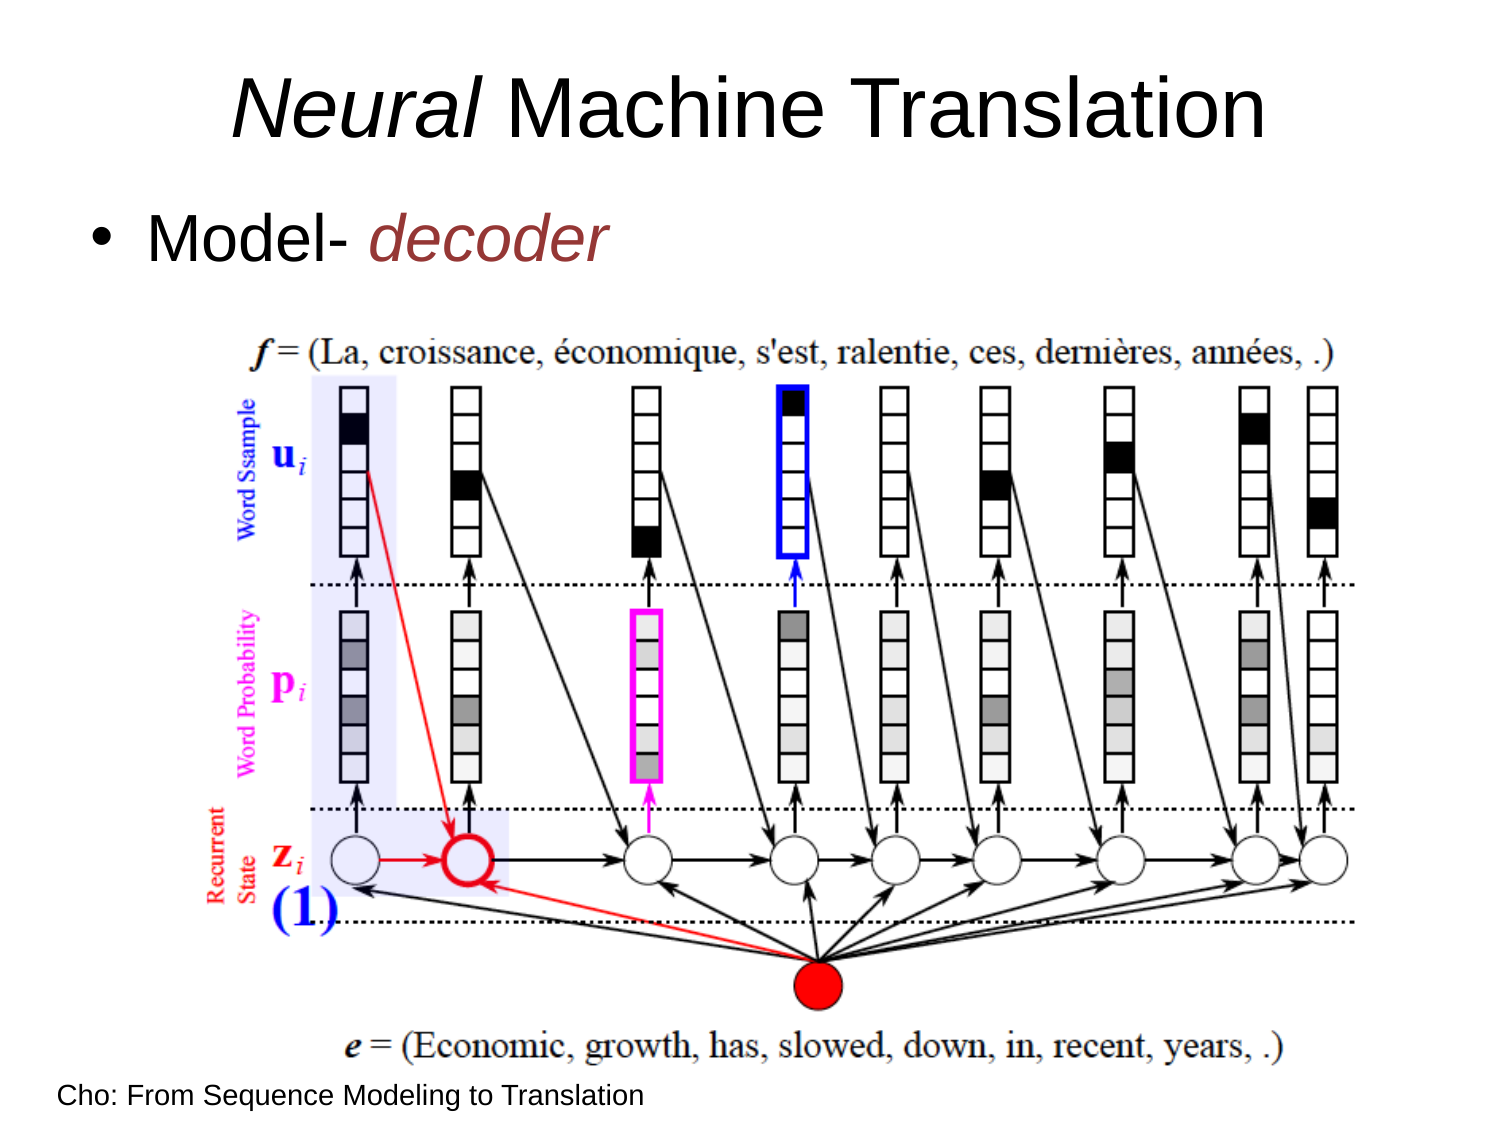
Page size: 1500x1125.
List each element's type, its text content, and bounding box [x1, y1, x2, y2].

picture [174, 321, 1405, 1072]
text_box Model- decoder [74, 187, 1425, 288]
text_box Cho: From Sequence Modeling to Translation [33, 1069, 661, 1119]
title Neural Machine Translation [75, 45, 1425, 163]
